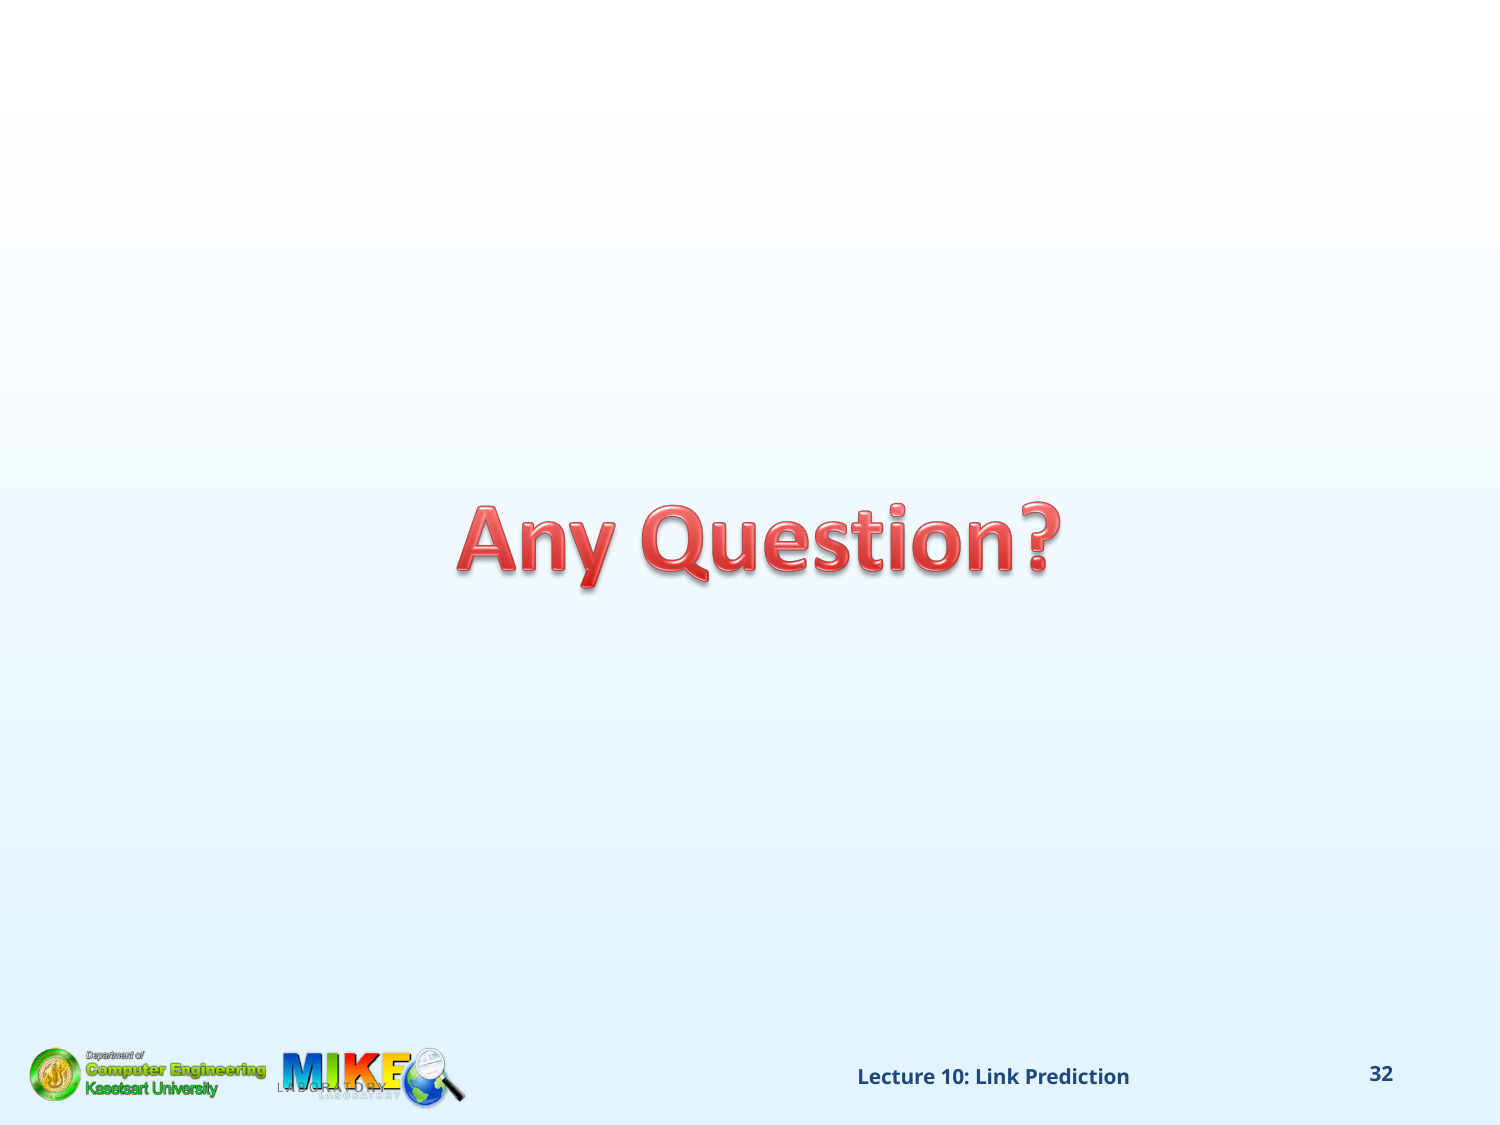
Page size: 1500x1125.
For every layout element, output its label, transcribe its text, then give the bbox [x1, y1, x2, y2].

slide_number 32 [1365, 1065, 1401, 1091]
text_box [277, 1047, 467, 1110]
text_box [388, 443, 1131, 609]
text_box [29, 1047, 267, 1101]
footer Lecture 10: Link Prediction [855, 1065, 1141, 1091]
picture [0, 0, 1500, 1125]
